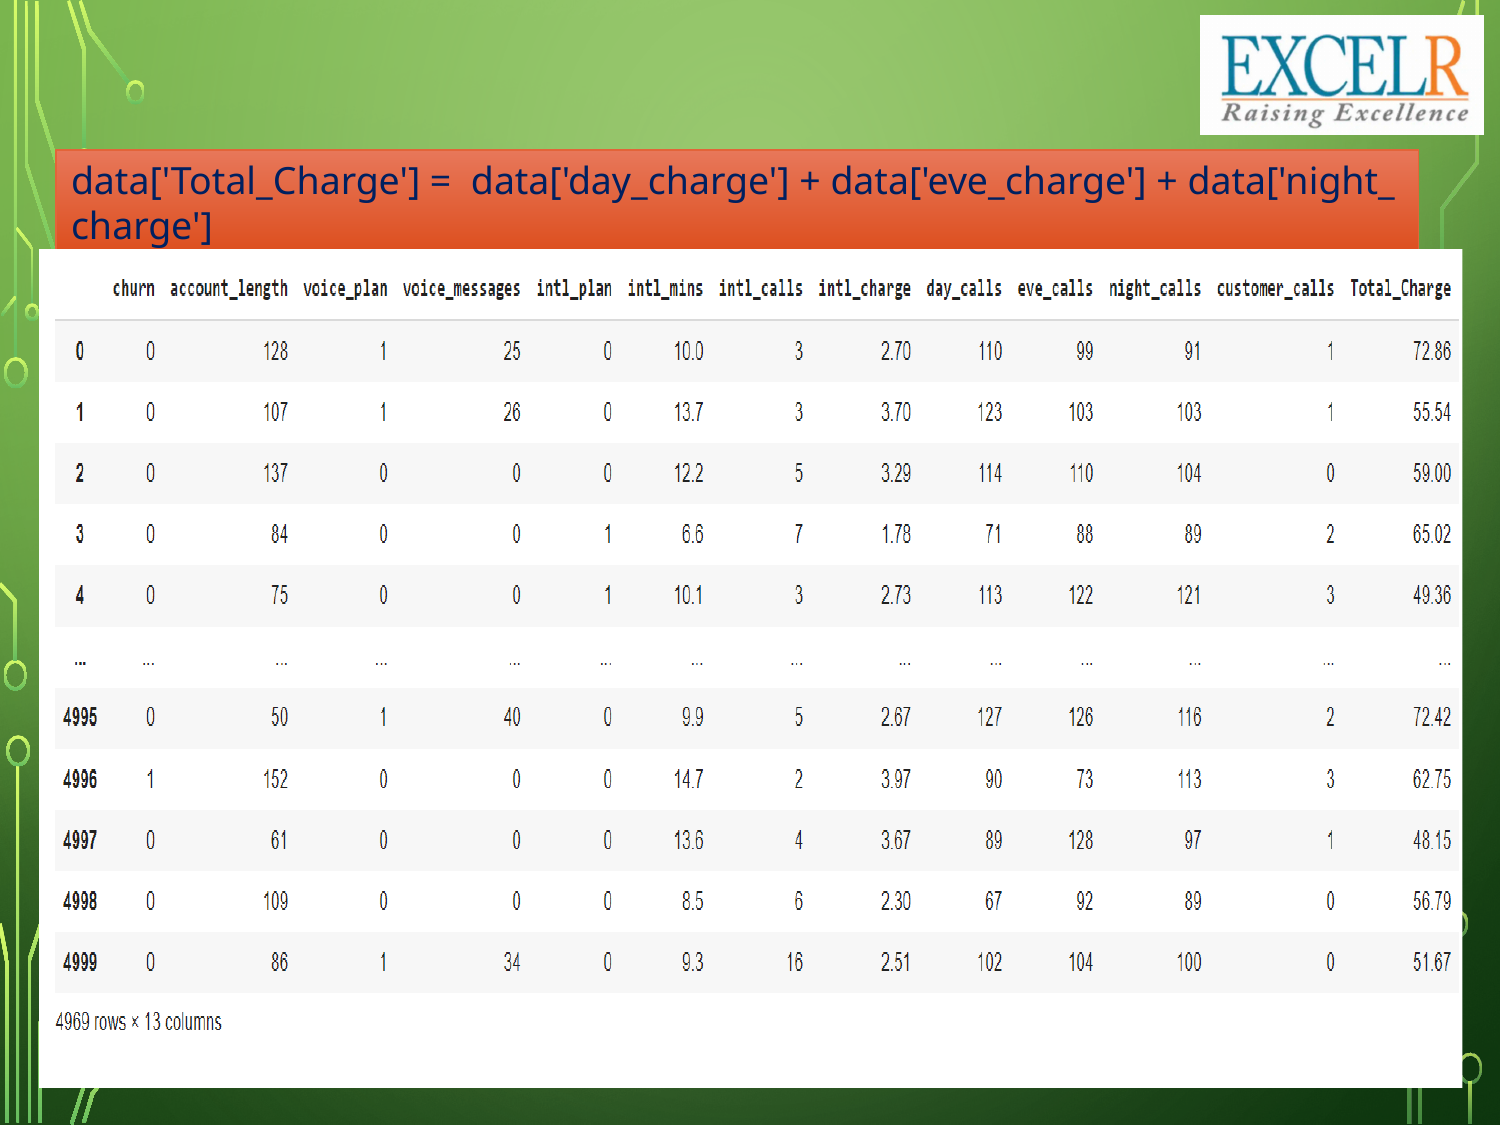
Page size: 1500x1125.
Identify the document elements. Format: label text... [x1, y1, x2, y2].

text_box data['Total_Charge'] = data['day_charge'] + data['eve_charge'] + data['night_charge'] [55, 149, 1419, 249]
picture [38, 249, 1463, 1088]
picture [1199, 15, 1484, 135]
